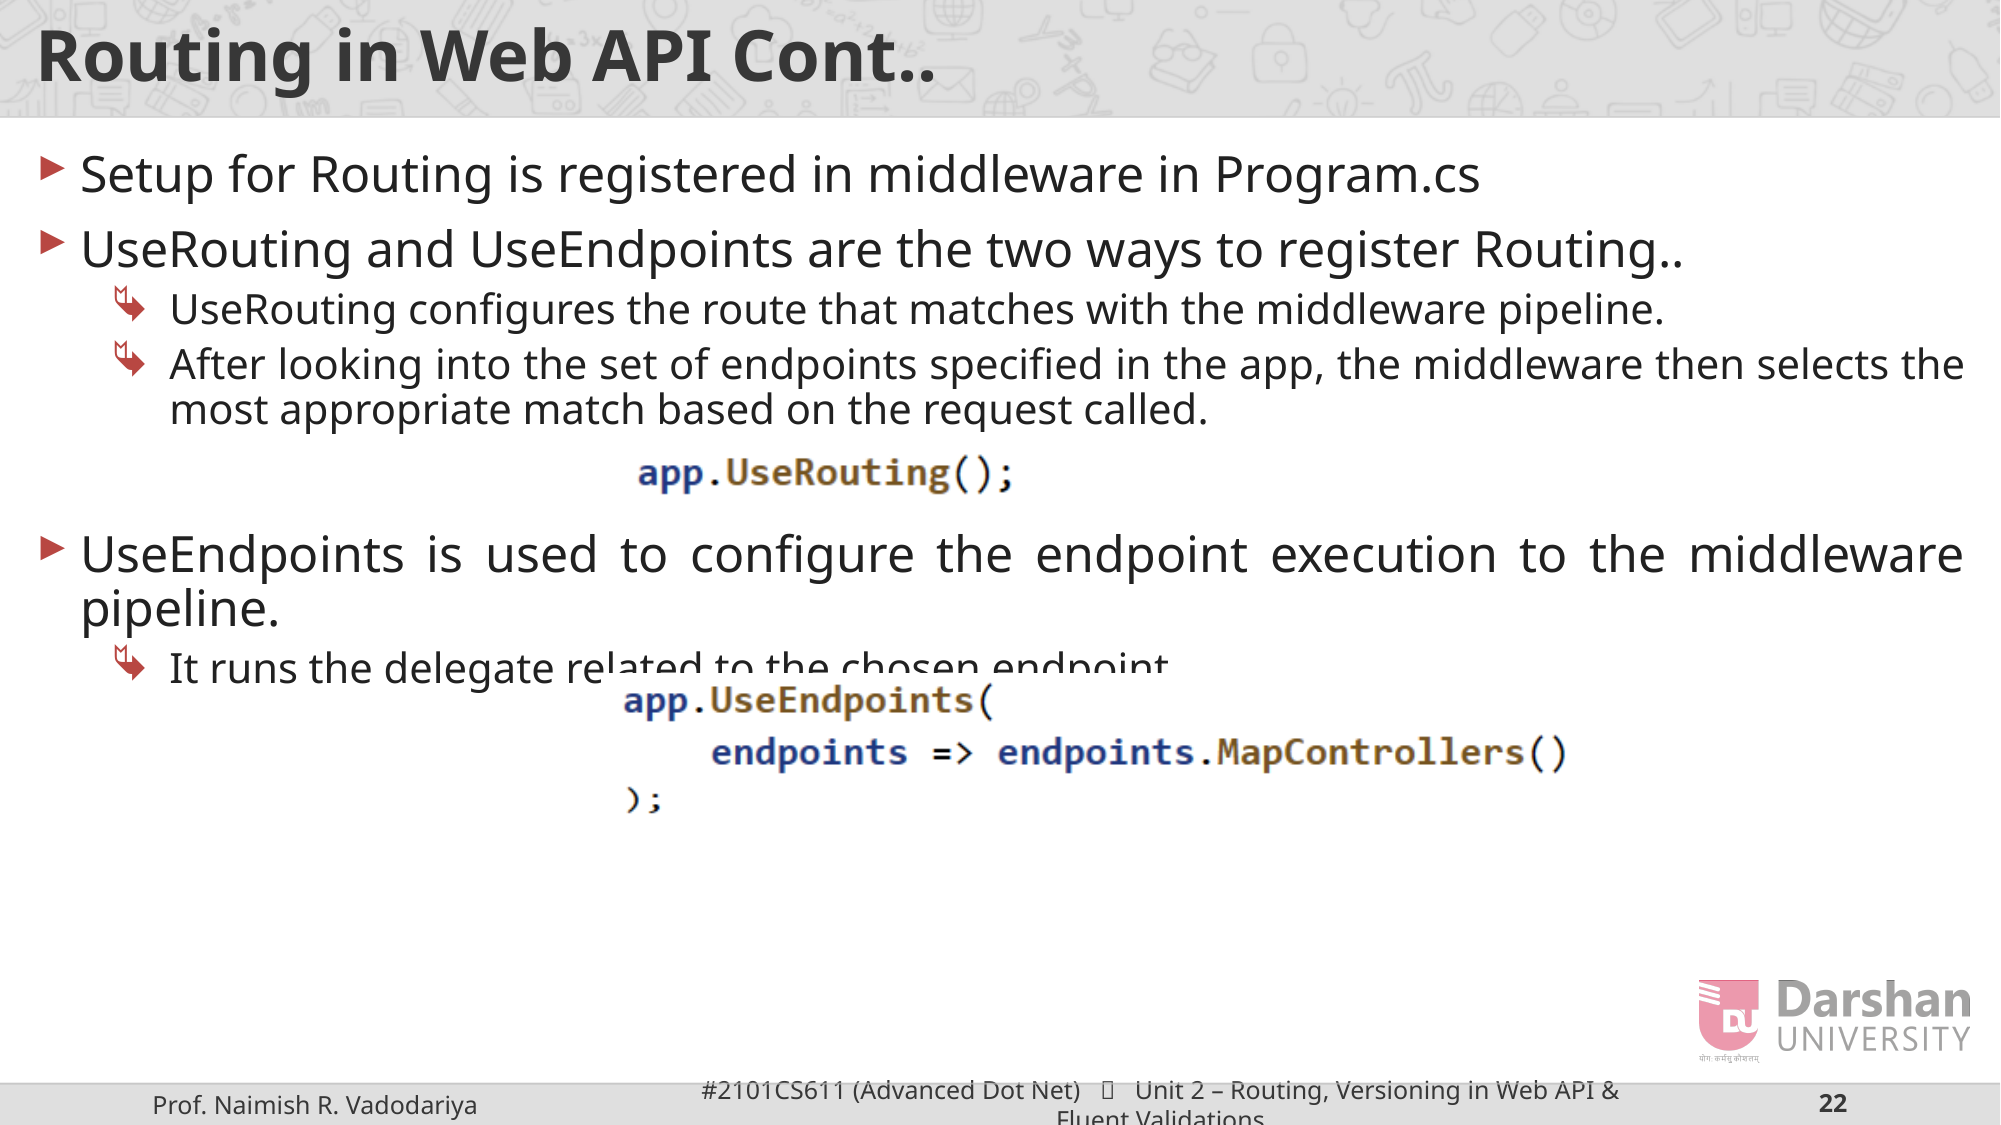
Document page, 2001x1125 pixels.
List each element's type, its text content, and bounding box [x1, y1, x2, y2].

list Setup for Routing is registered in middleware in Program.cs UseRouting and UseEndpoints are the two ways to register Routing.. UseRouting configures the route that matches with the middleware pipeline. After looking into the set of endpoints specified in the app, the middleware then selects the most appropriate match based on the request called. UseEndpoints is used to configure the endpoint execution to the middleware pipeline. It runs the delegate related to the chosen endpoint. [21, 141, 1982, 1059]
picture [601, 673, 1591, 829]
title Routing in Web API Cont.. [0, 0, 2000, 117]
picture [622, 432, 1033, 514]
